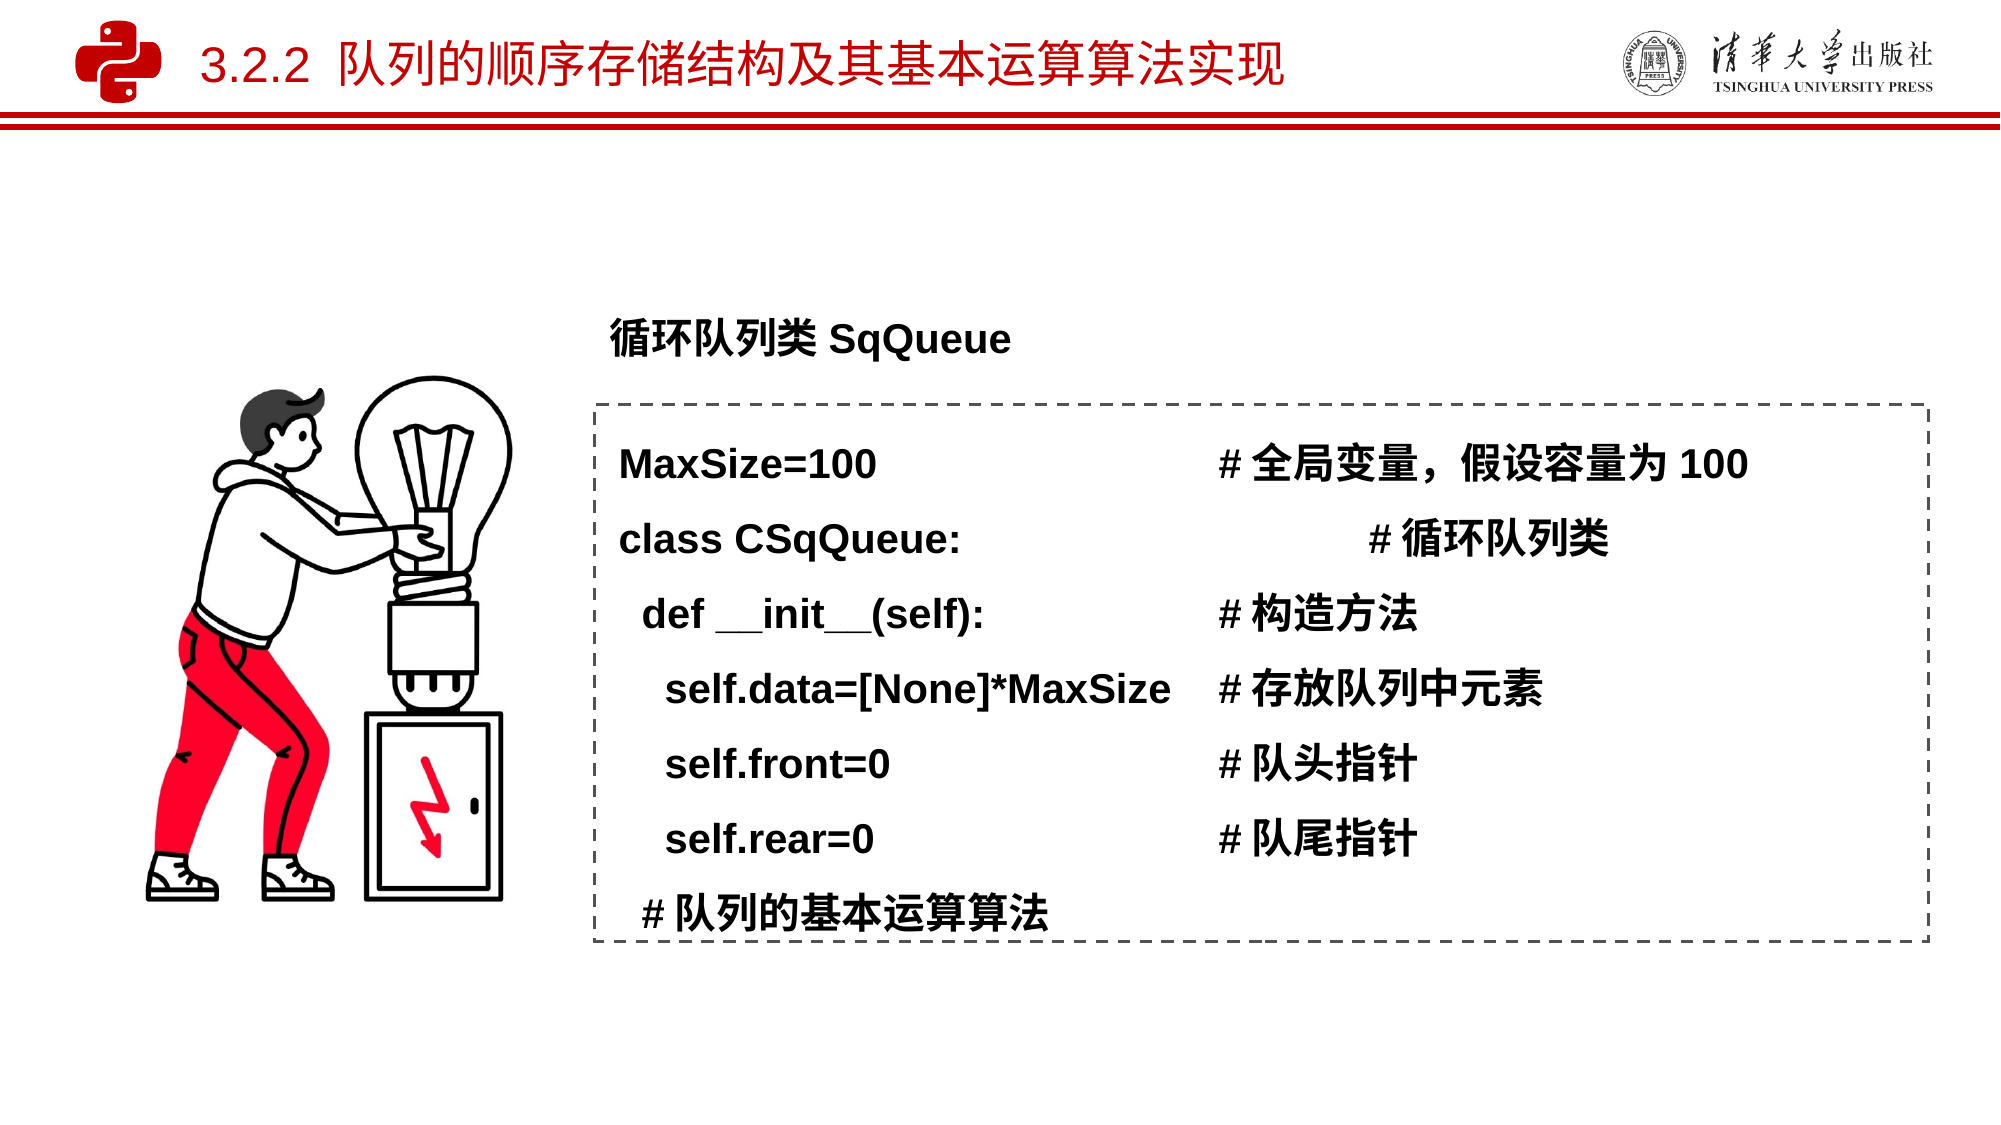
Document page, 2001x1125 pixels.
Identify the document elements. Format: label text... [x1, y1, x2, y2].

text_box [594, 394, 1929, 961]
text_box 3.2.2 队列的顺序存储结构及其基本运算算法实现 [184, 24, 1302, 100]
picture [32, 304, 642, 940]
text_box 循环队列类SqQueue [642, 304, 1601, 370]
